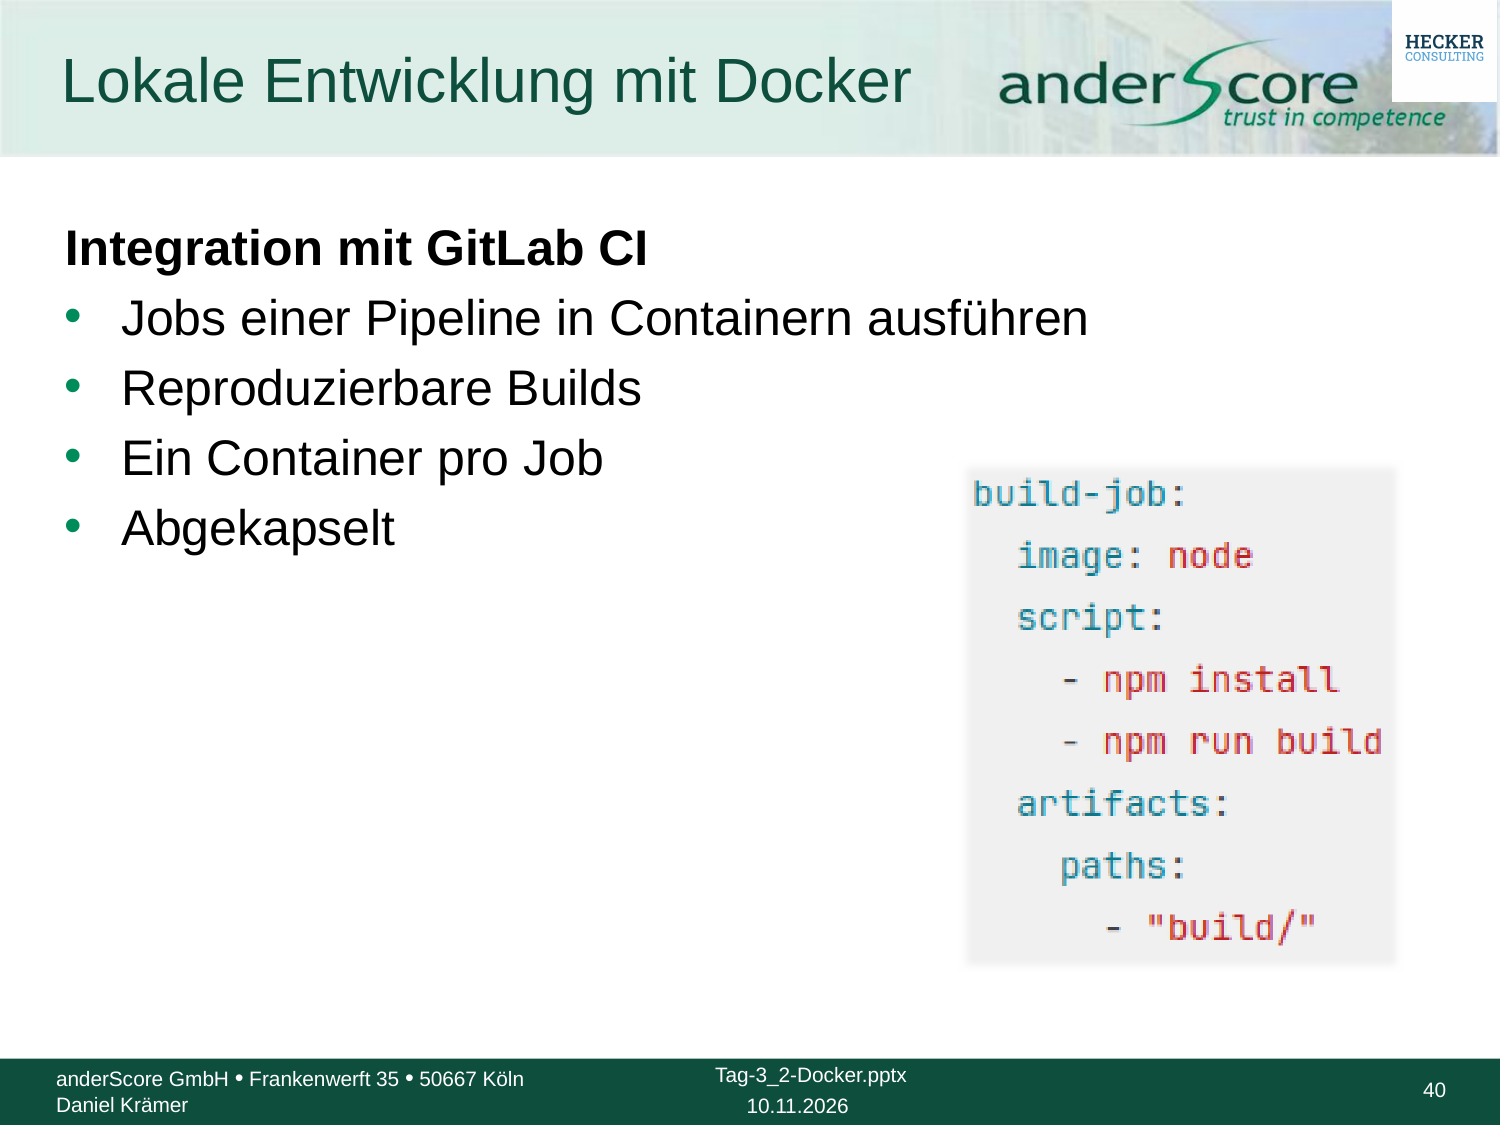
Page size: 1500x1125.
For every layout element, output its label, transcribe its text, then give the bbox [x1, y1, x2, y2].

picture [0, 0, 1500, 157]
picture [957, 458, 1405, 973]
list Integration mit GitLab CI Jobs einer Pipeline in Containern ausführen Reproduzierbare Builds Ein Container pro Job Abgekapselt [49, 208, 1447, 823]
title Lokale Entwicklung mit Docker [46, 24, 959, 141]
